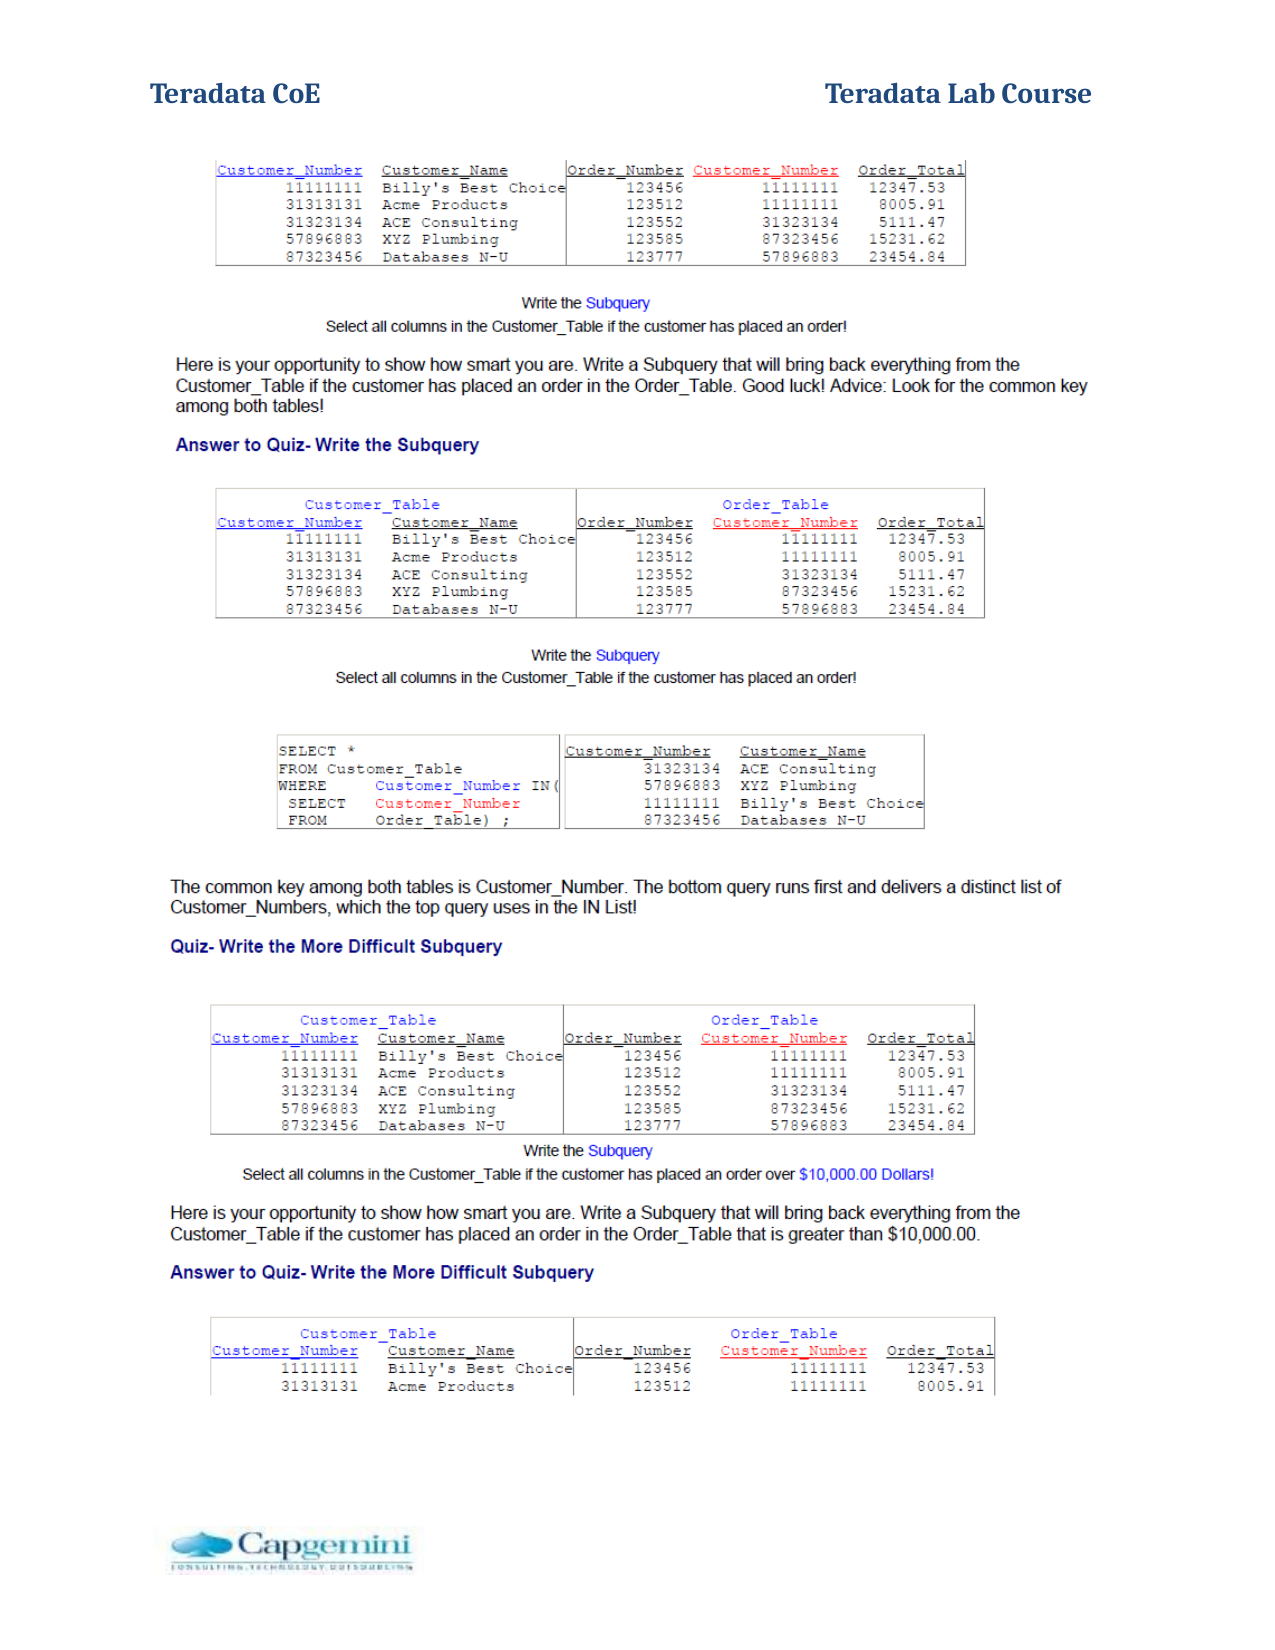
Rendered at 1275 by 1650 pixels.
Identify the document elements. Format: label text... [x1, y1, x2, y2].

text_box [153, 873, 1129, 1418]
text_box Teradata CoE [147, 76, 336, 111]
text_box [153, 149, 1129, 847]
text_box Teradata Lab Course [823, 76, 1109, 111]
text_box [153, 1526, 425, 1575]
